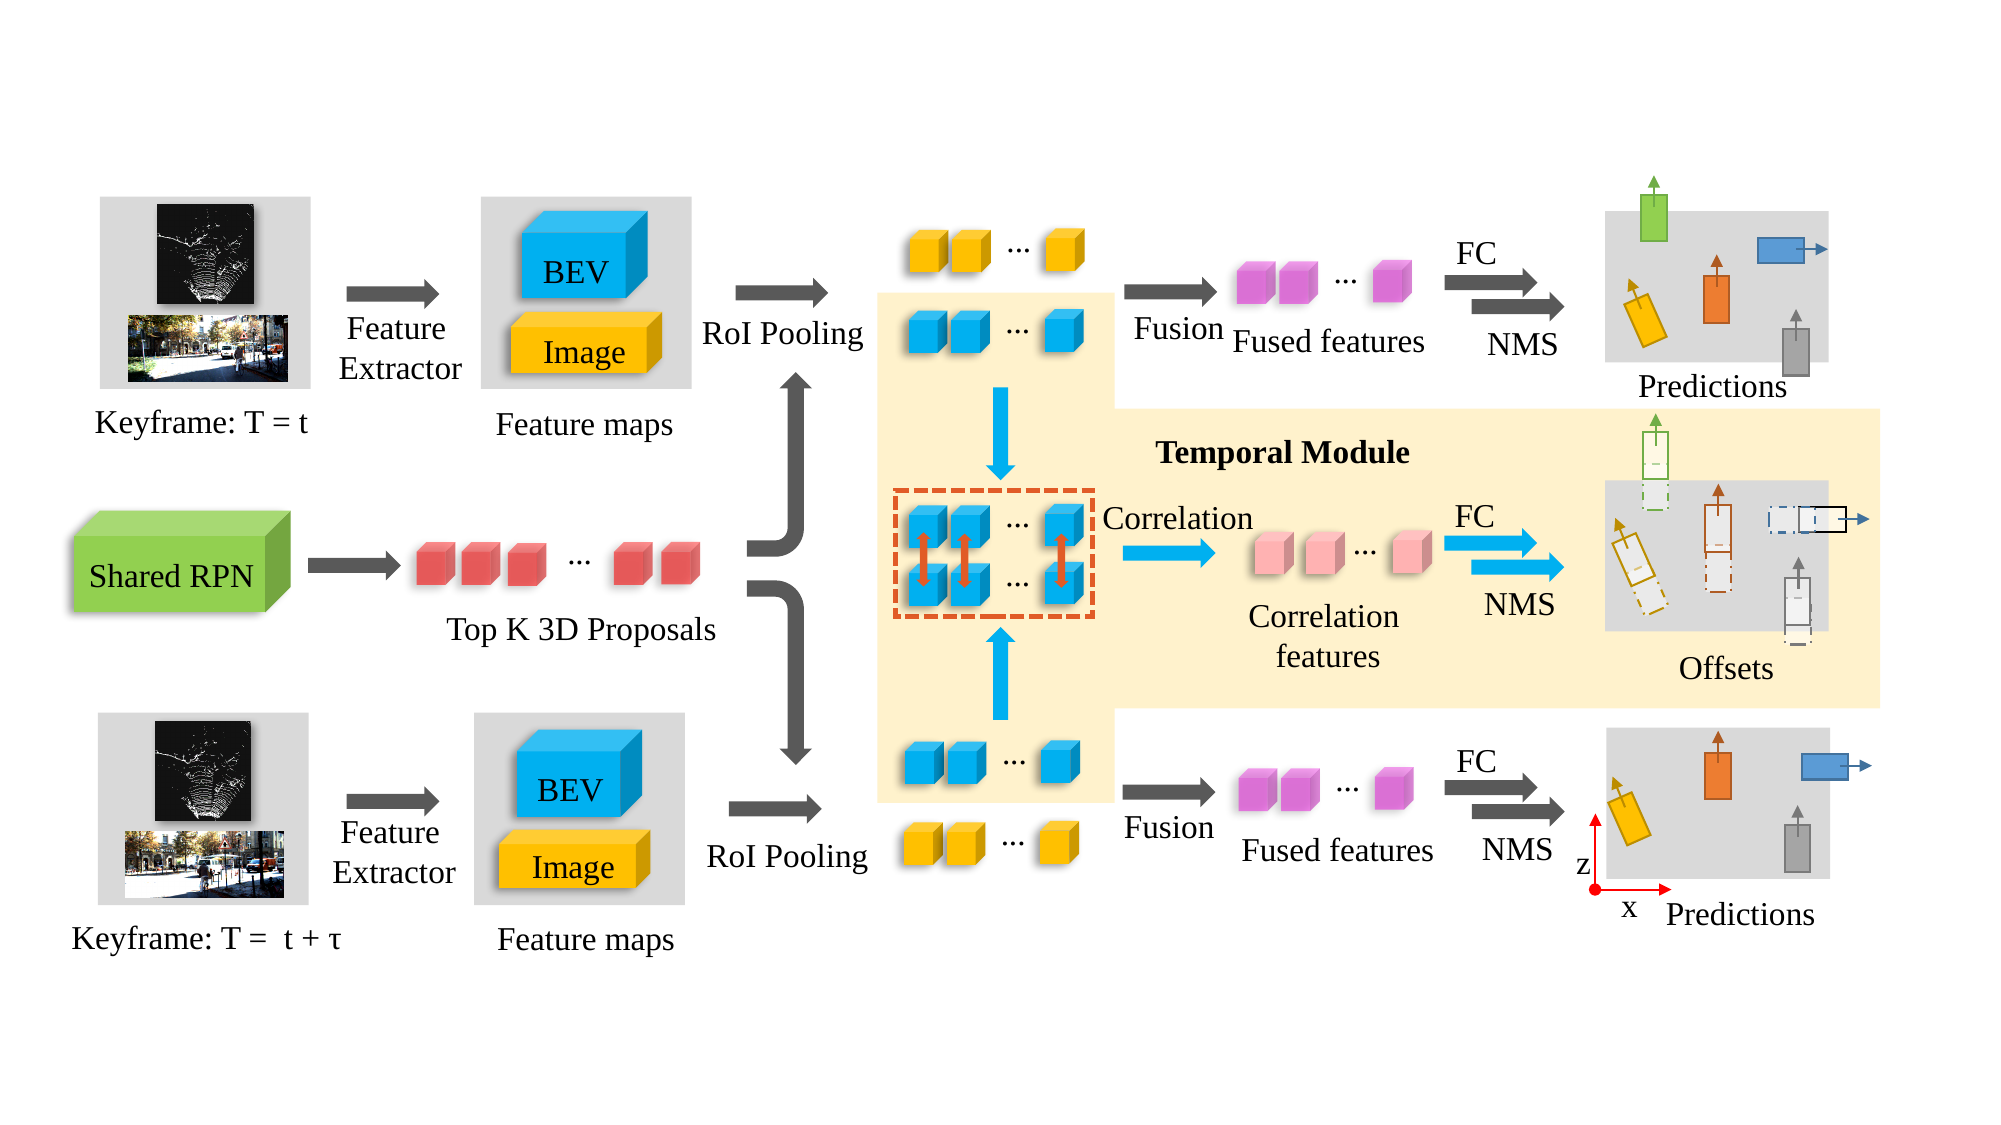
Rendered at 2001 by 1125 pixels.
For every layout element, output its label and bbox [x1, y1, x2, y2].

text_box [55, 175, 1881, 965]
